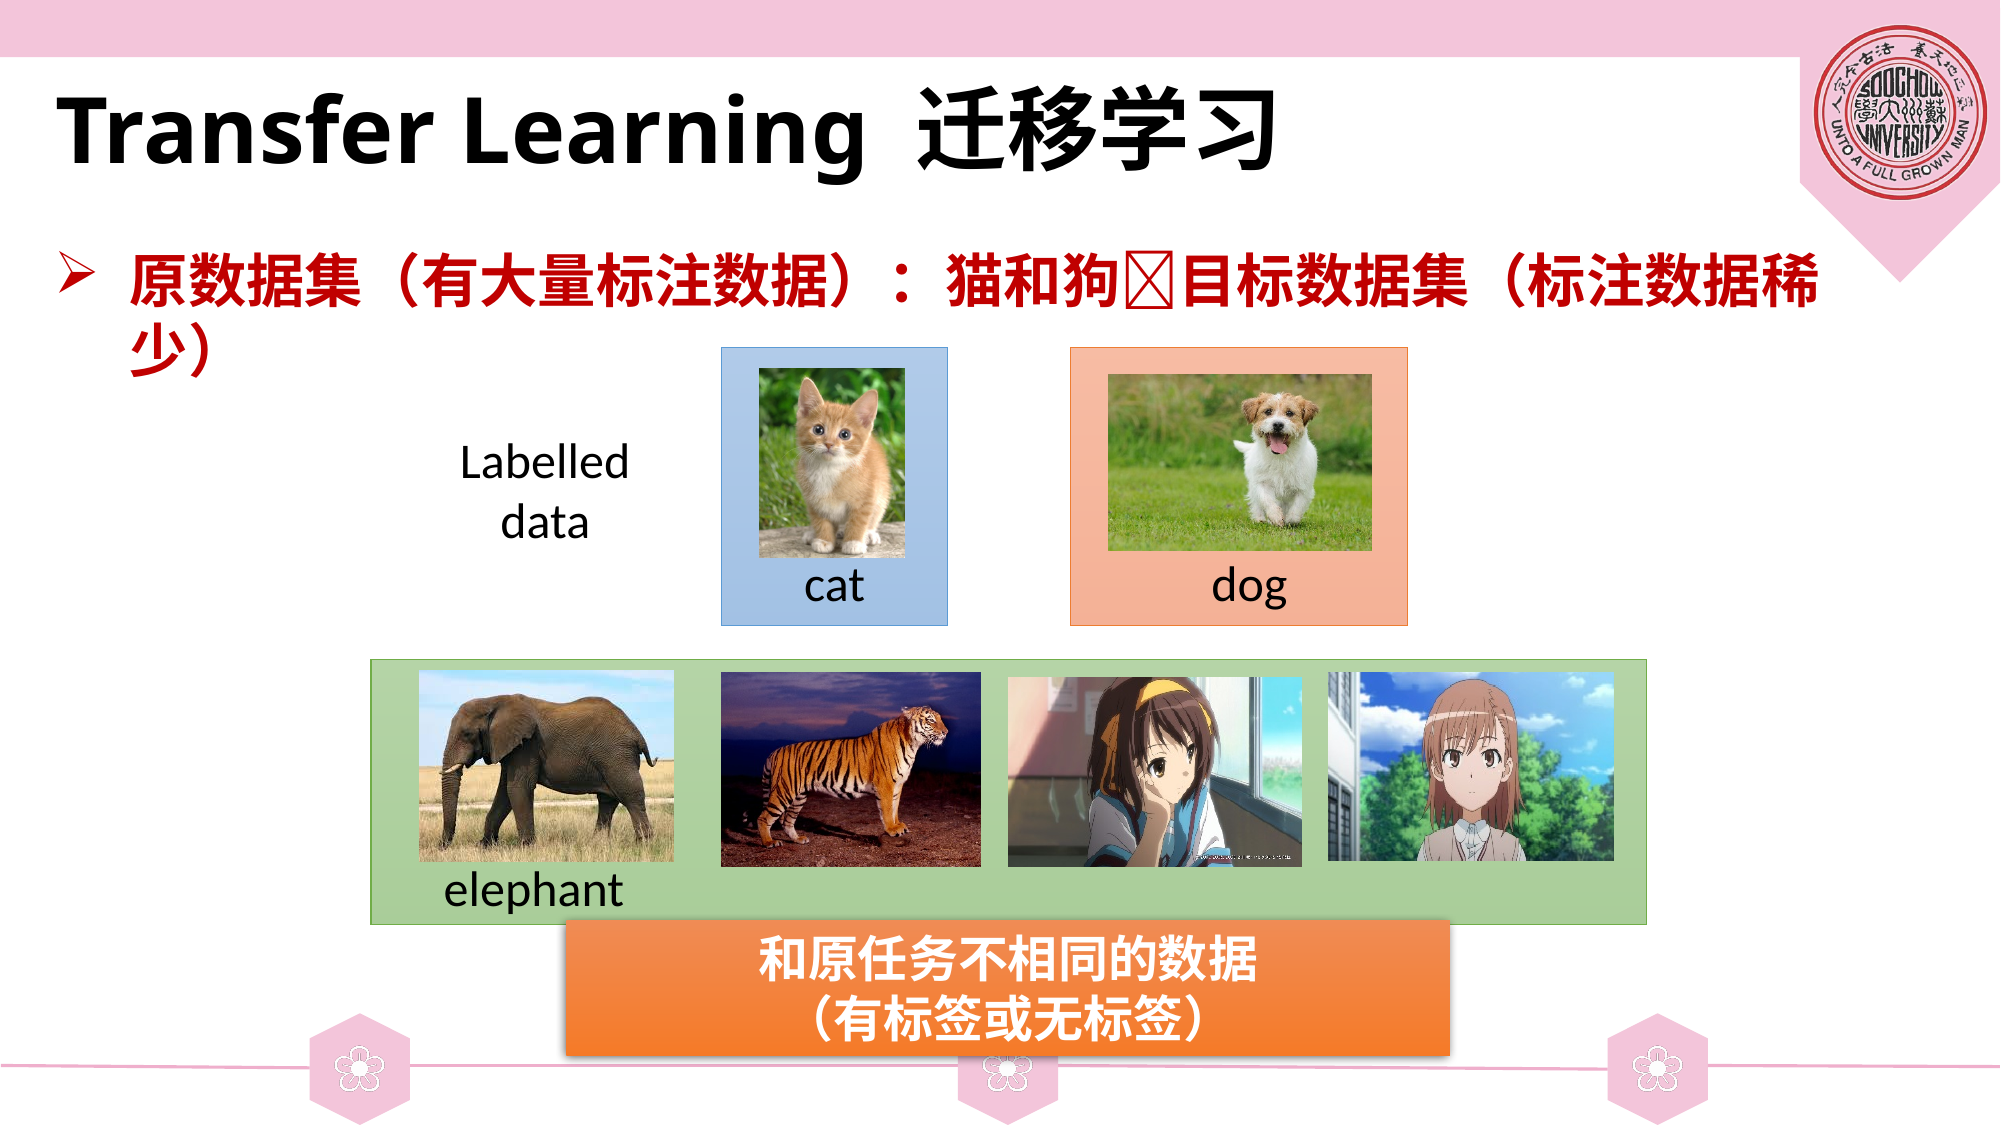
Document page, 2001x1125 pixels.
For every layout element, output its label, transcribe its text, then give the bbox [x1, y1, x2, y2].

text_box elephant [419, 862, 649, 924]
text_box [721, 392, 948, 626]
title Transfer Learning 迁移学习 [40, 25, 1766, 237]
picture [721, 672, 981, 868]
text_box 原数据集（有大量标注数据）：猫和狗目标数据集（标注数据稀少） [40, 237, 1905, 392]
text_box cat [769, 558, 901, 619]
text_box [370, 659, 1647, 925]
picture [1007, 677, 1302, 868]
picture [1629, 1043, 1685, 1093]
text_box [1070, 392, 1408, 626]
picture [1811, 23, 1989, 202]
text_box 和原任务不相同的数据 （有标签或无标签） [566, 920, 1450, 1056]
picture [331, 1043, 387, 1093]
picture [759, 368, 905, 558]
text_box Labelled data [430, 421, 660, 557]
picture [419, 670, 675, 862]
picture [1328, 672, 1614, 861]
text_box dog [1183, 551, 1315, 619]
picture [979, 1056, 1035, 1093]
picture [1108, 374, 1372, 551]
